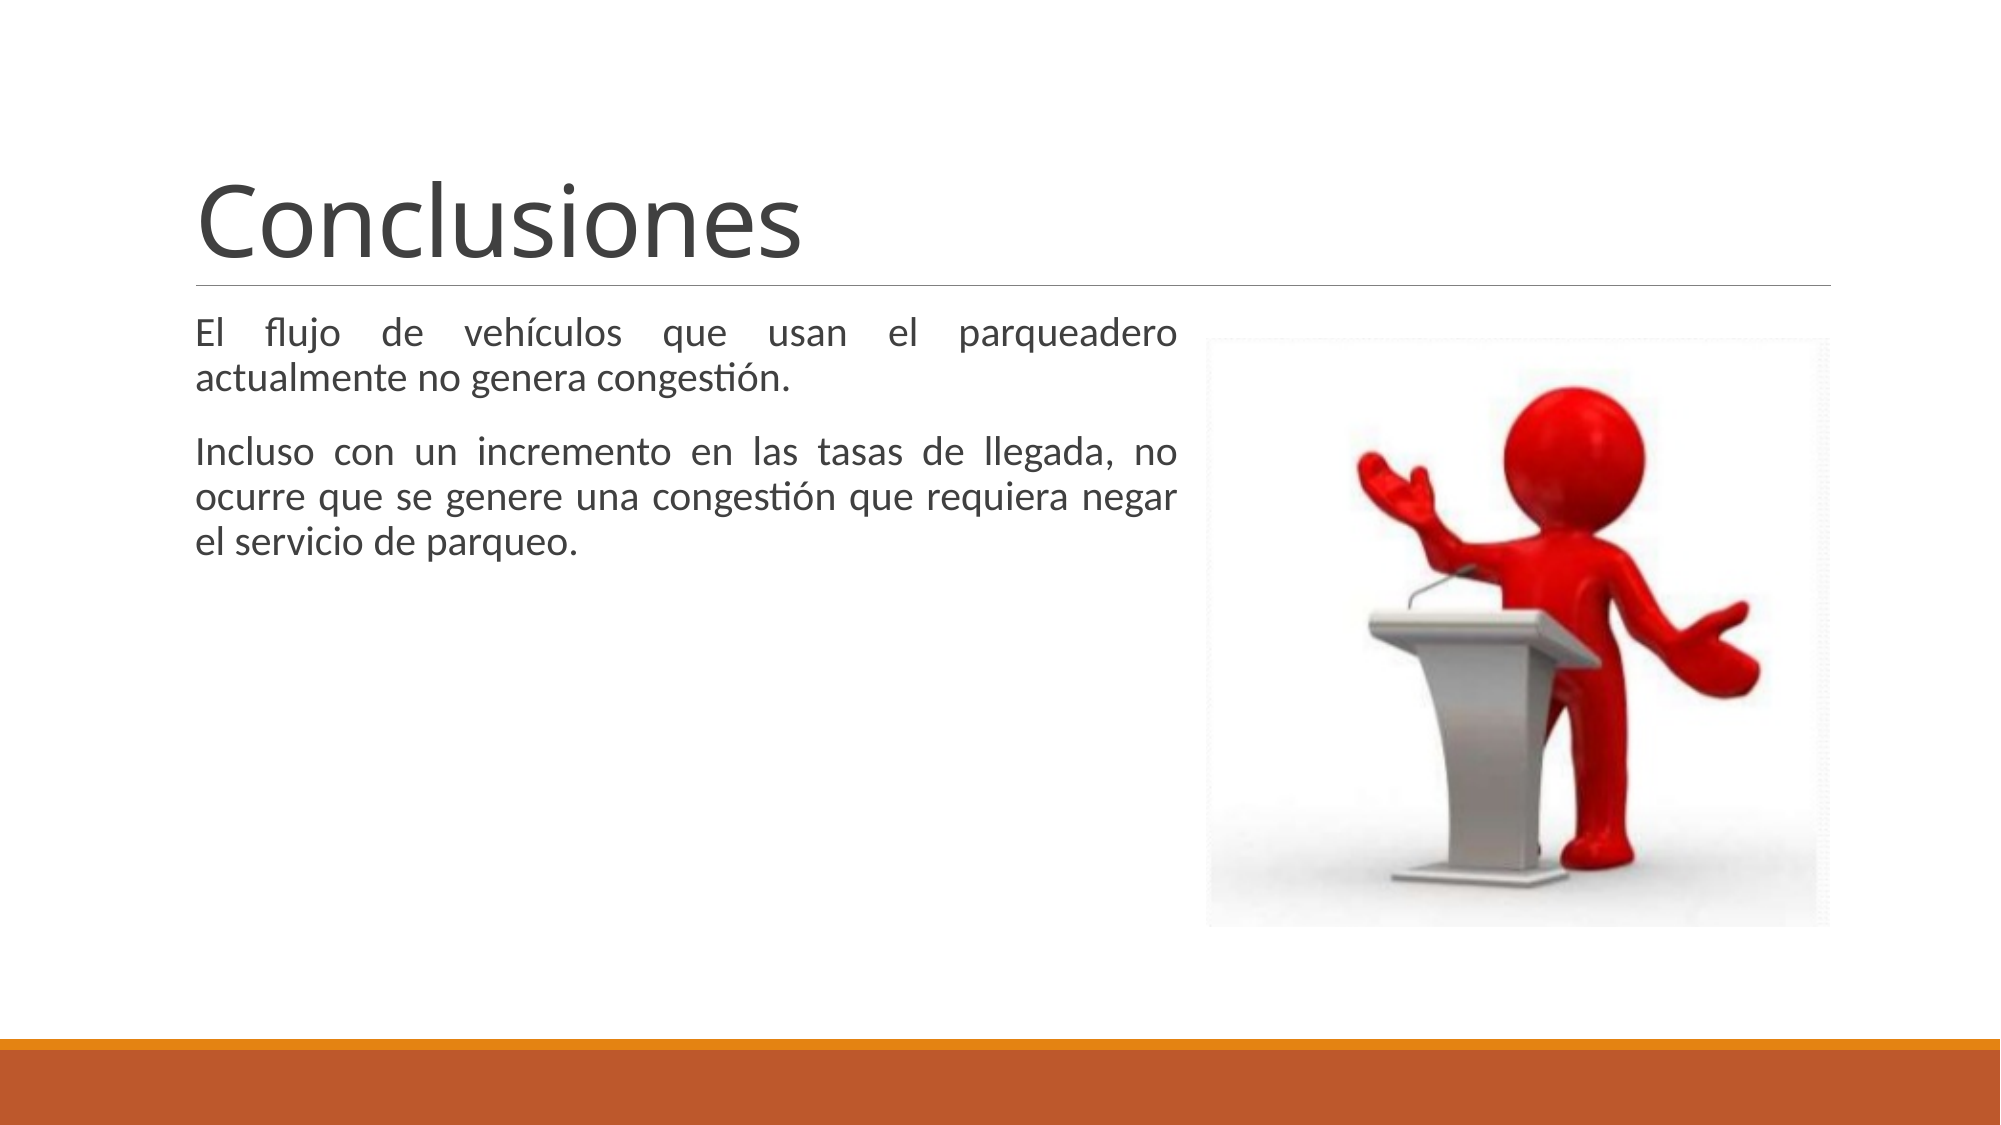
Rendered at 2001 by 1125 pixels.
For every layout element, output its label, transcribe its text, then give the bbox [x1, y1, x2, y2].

title Conclusiones [180, 47, 1830, 285]
picture [1205, 338, 1831, 927]
list El flujo de vehículos que usan el parqueadero actualmente no genera congestión. Incluso con un incremento en las tasas de llegada, no ocurre que se genere una congestión que requiera negar el servicio de parqueo. [180, 302, 1179, 963]
